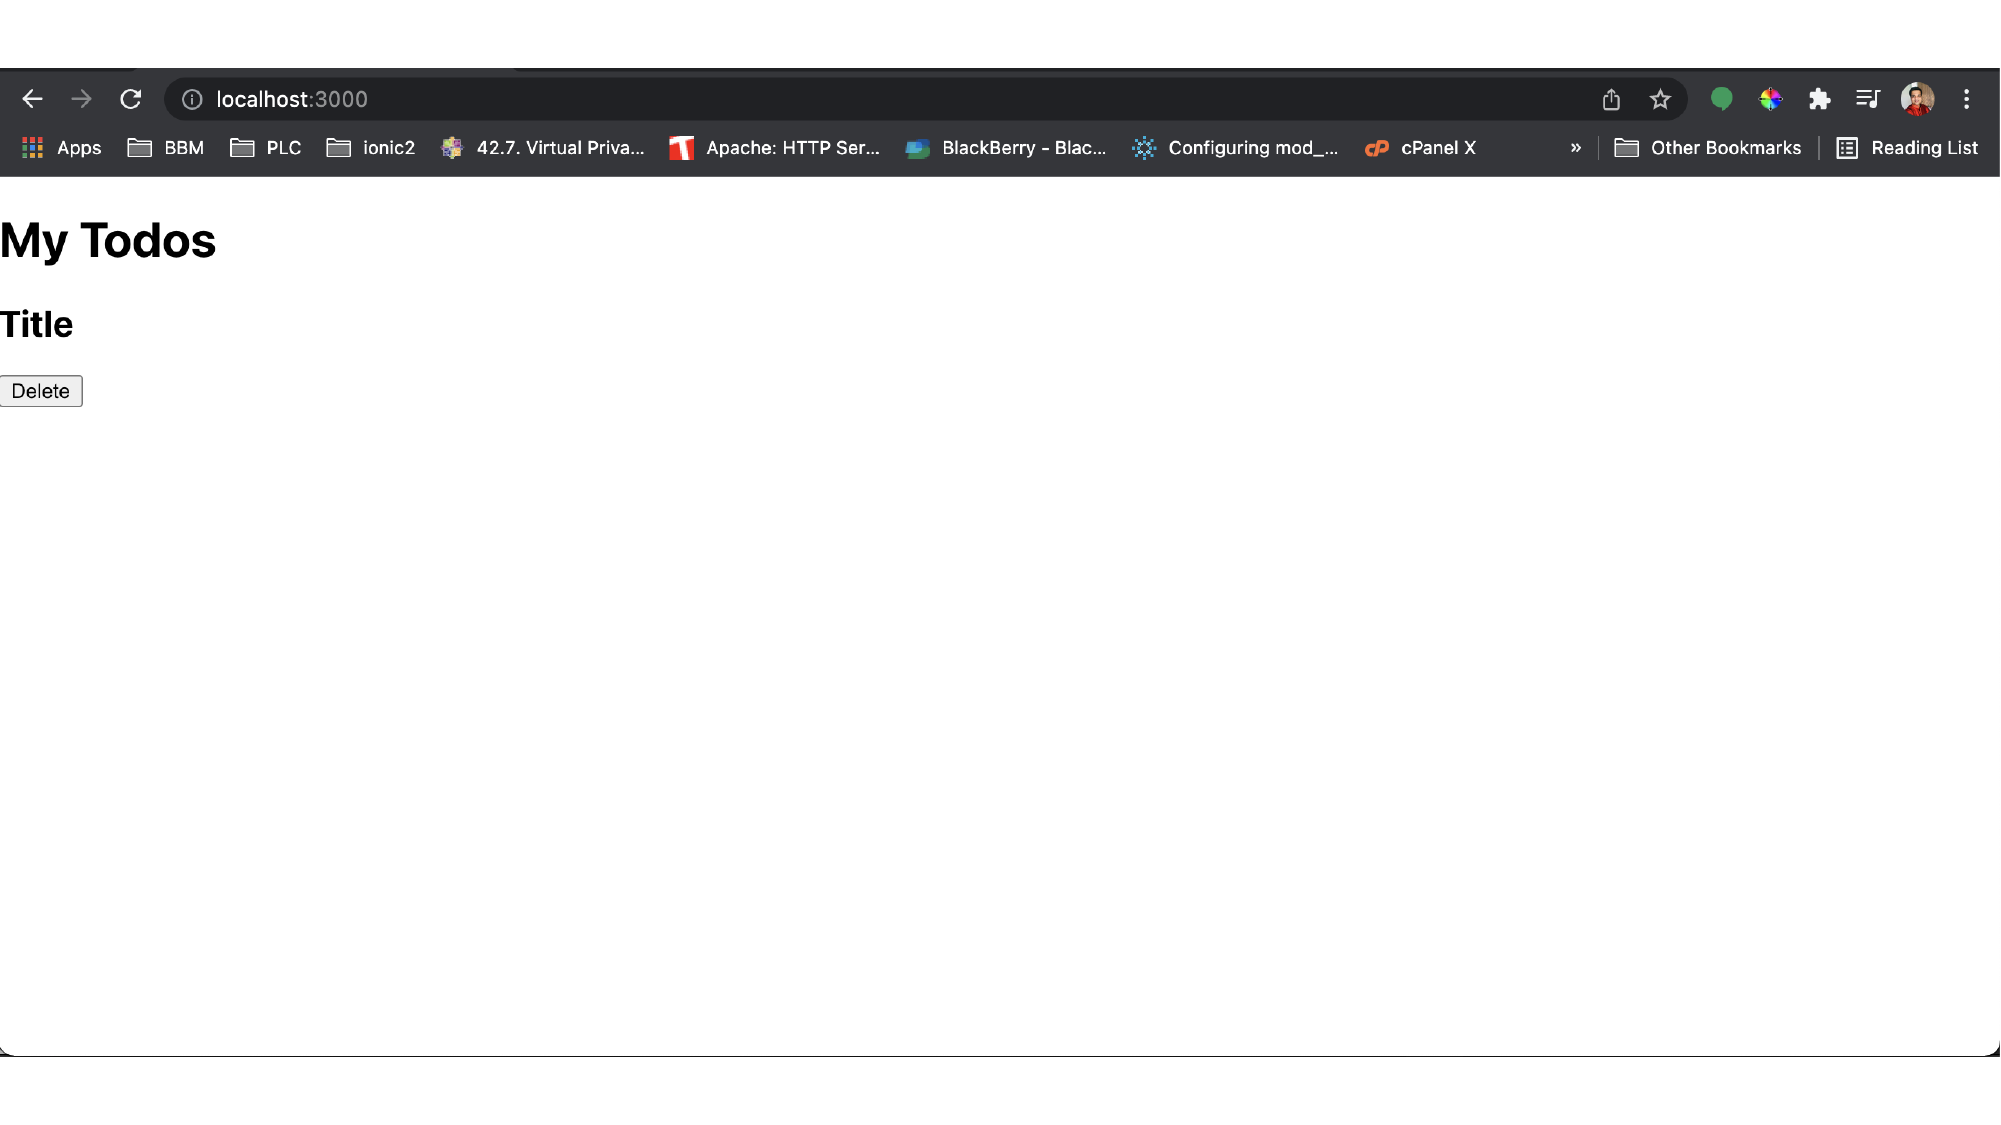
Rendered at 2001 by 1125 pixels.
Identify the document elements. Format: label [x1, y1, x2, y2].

picture [0, 68, 2000, 1057]
